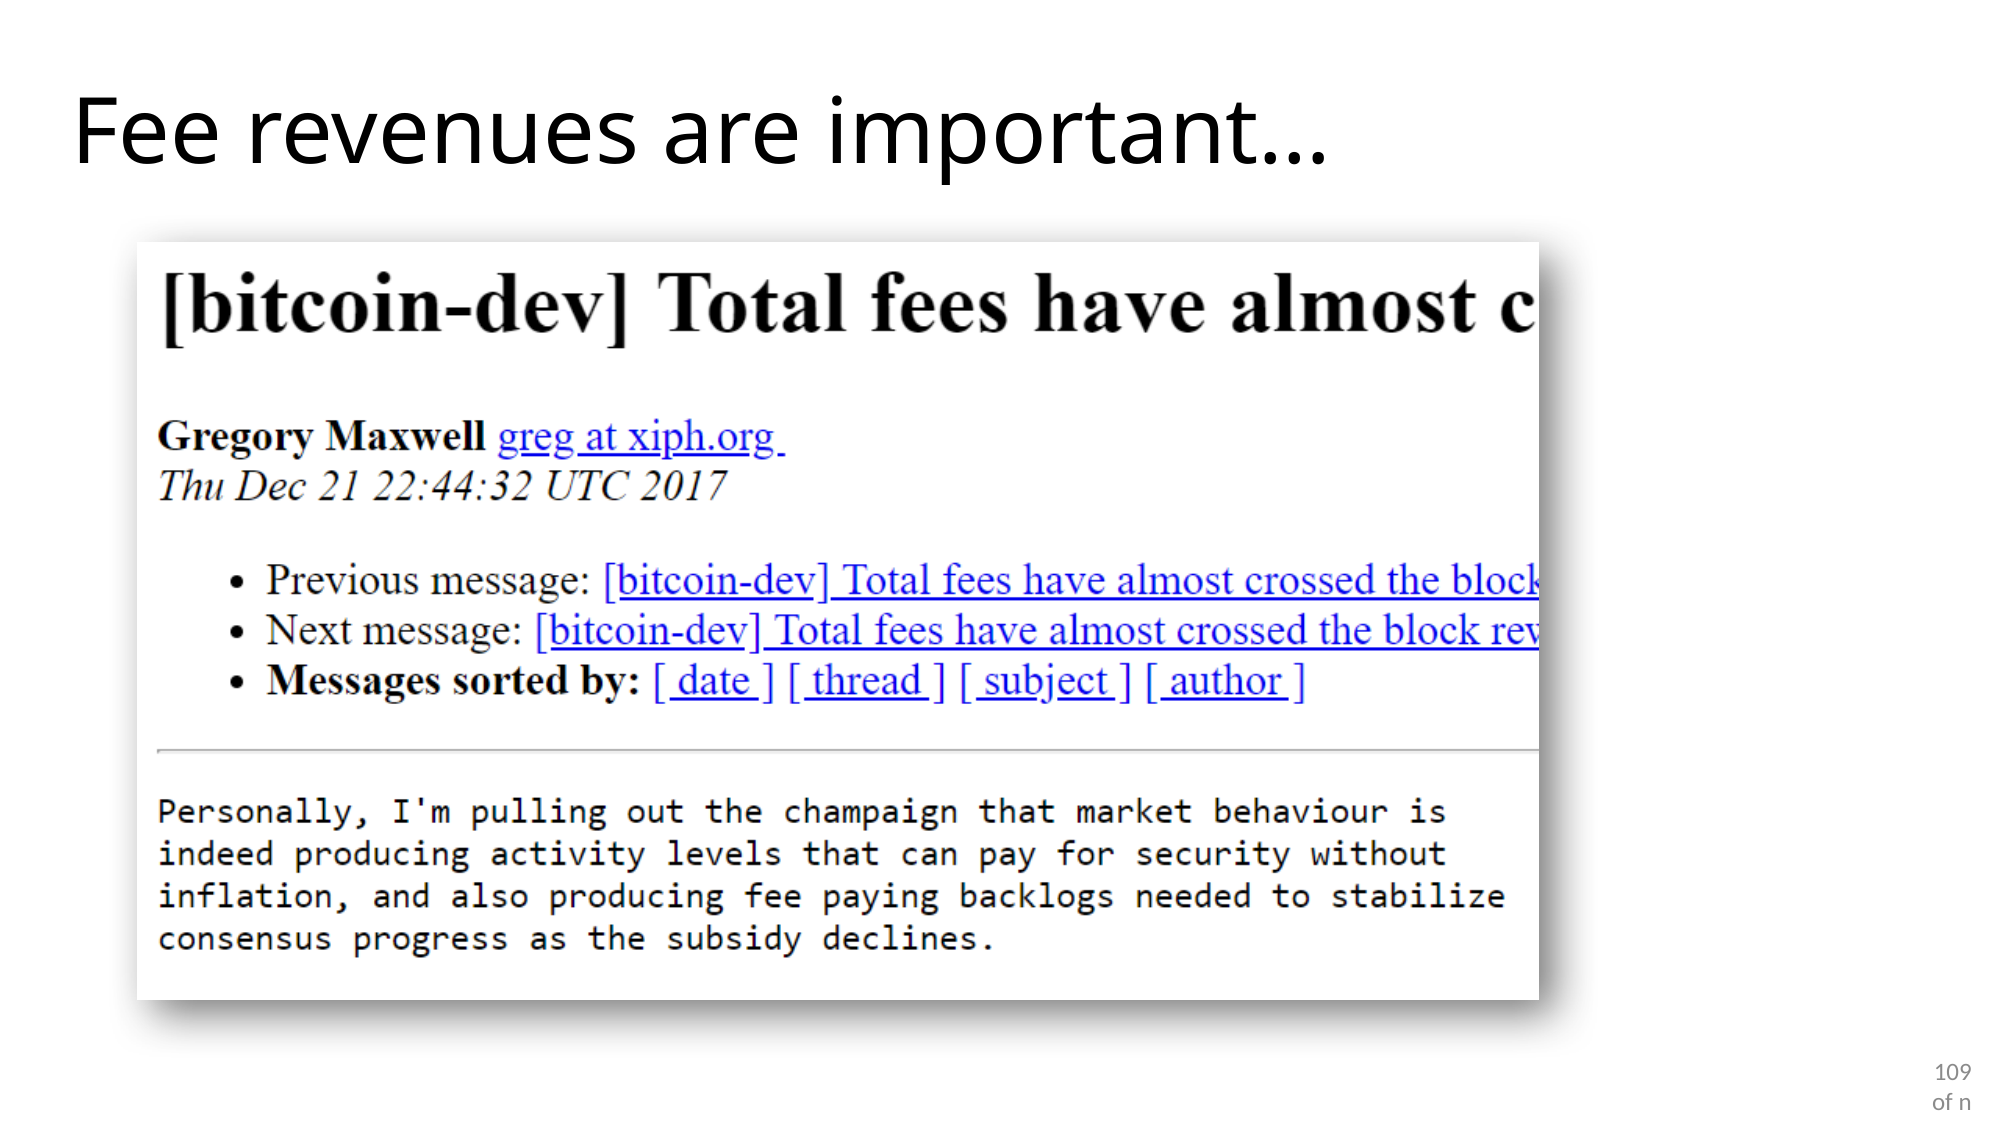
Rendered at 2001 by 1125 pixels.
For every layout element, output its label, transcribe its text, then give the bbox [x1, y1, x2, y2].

title Fee revenues are important… [56, 25, 1782, 243]
picture [137, 242, 1540, 1000]
slide_number 109 of n [1915, 1055, 1987, 1116]
